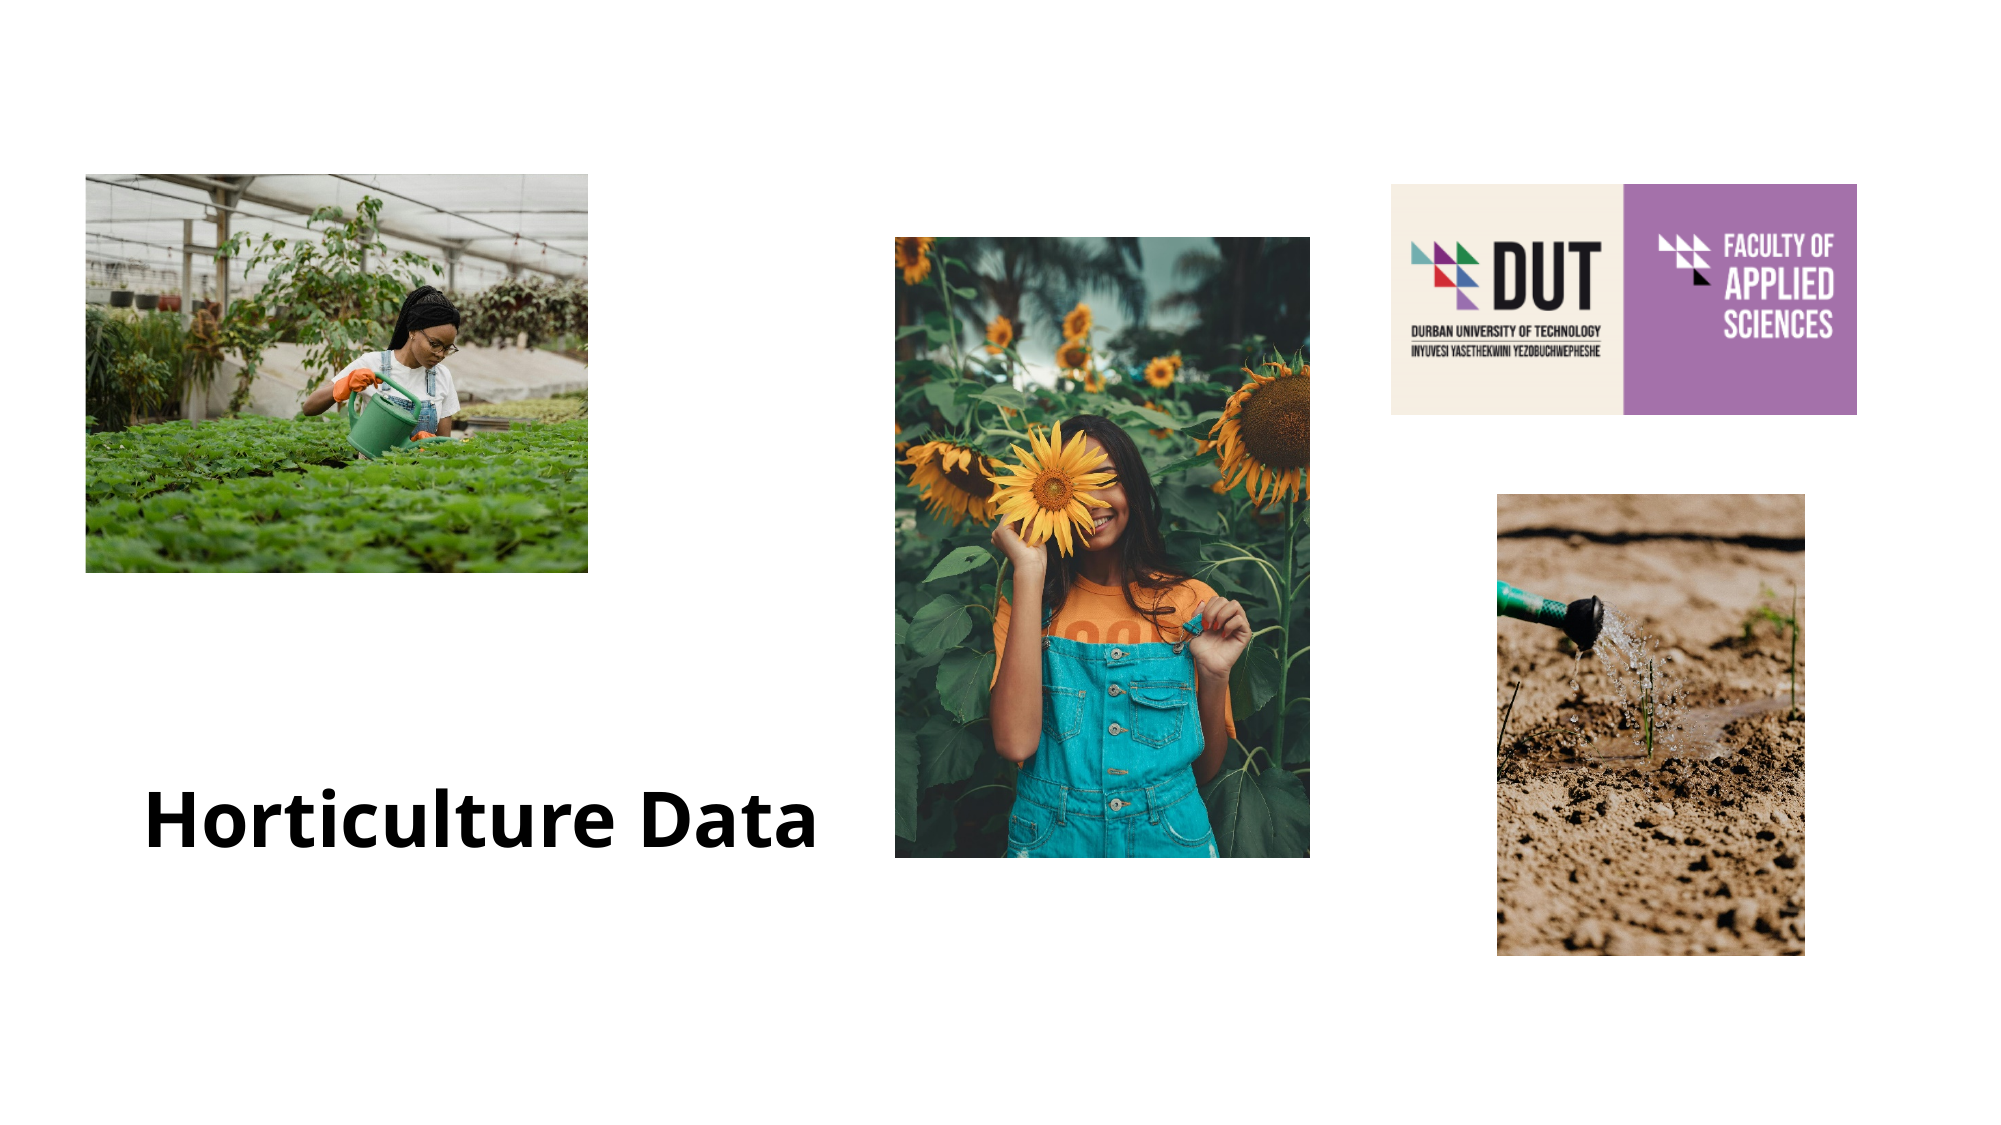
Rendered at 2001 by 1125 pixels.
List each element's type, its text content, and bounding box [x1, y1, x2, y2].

picture [85, 174, 588, 573]
picture [895, 237, 1310, 858]
picture [1496, 494, 1805, 956]
picture [1391, 184, 1857, 415]
text_box Horticulture Data [127, 577, 955, 872]
